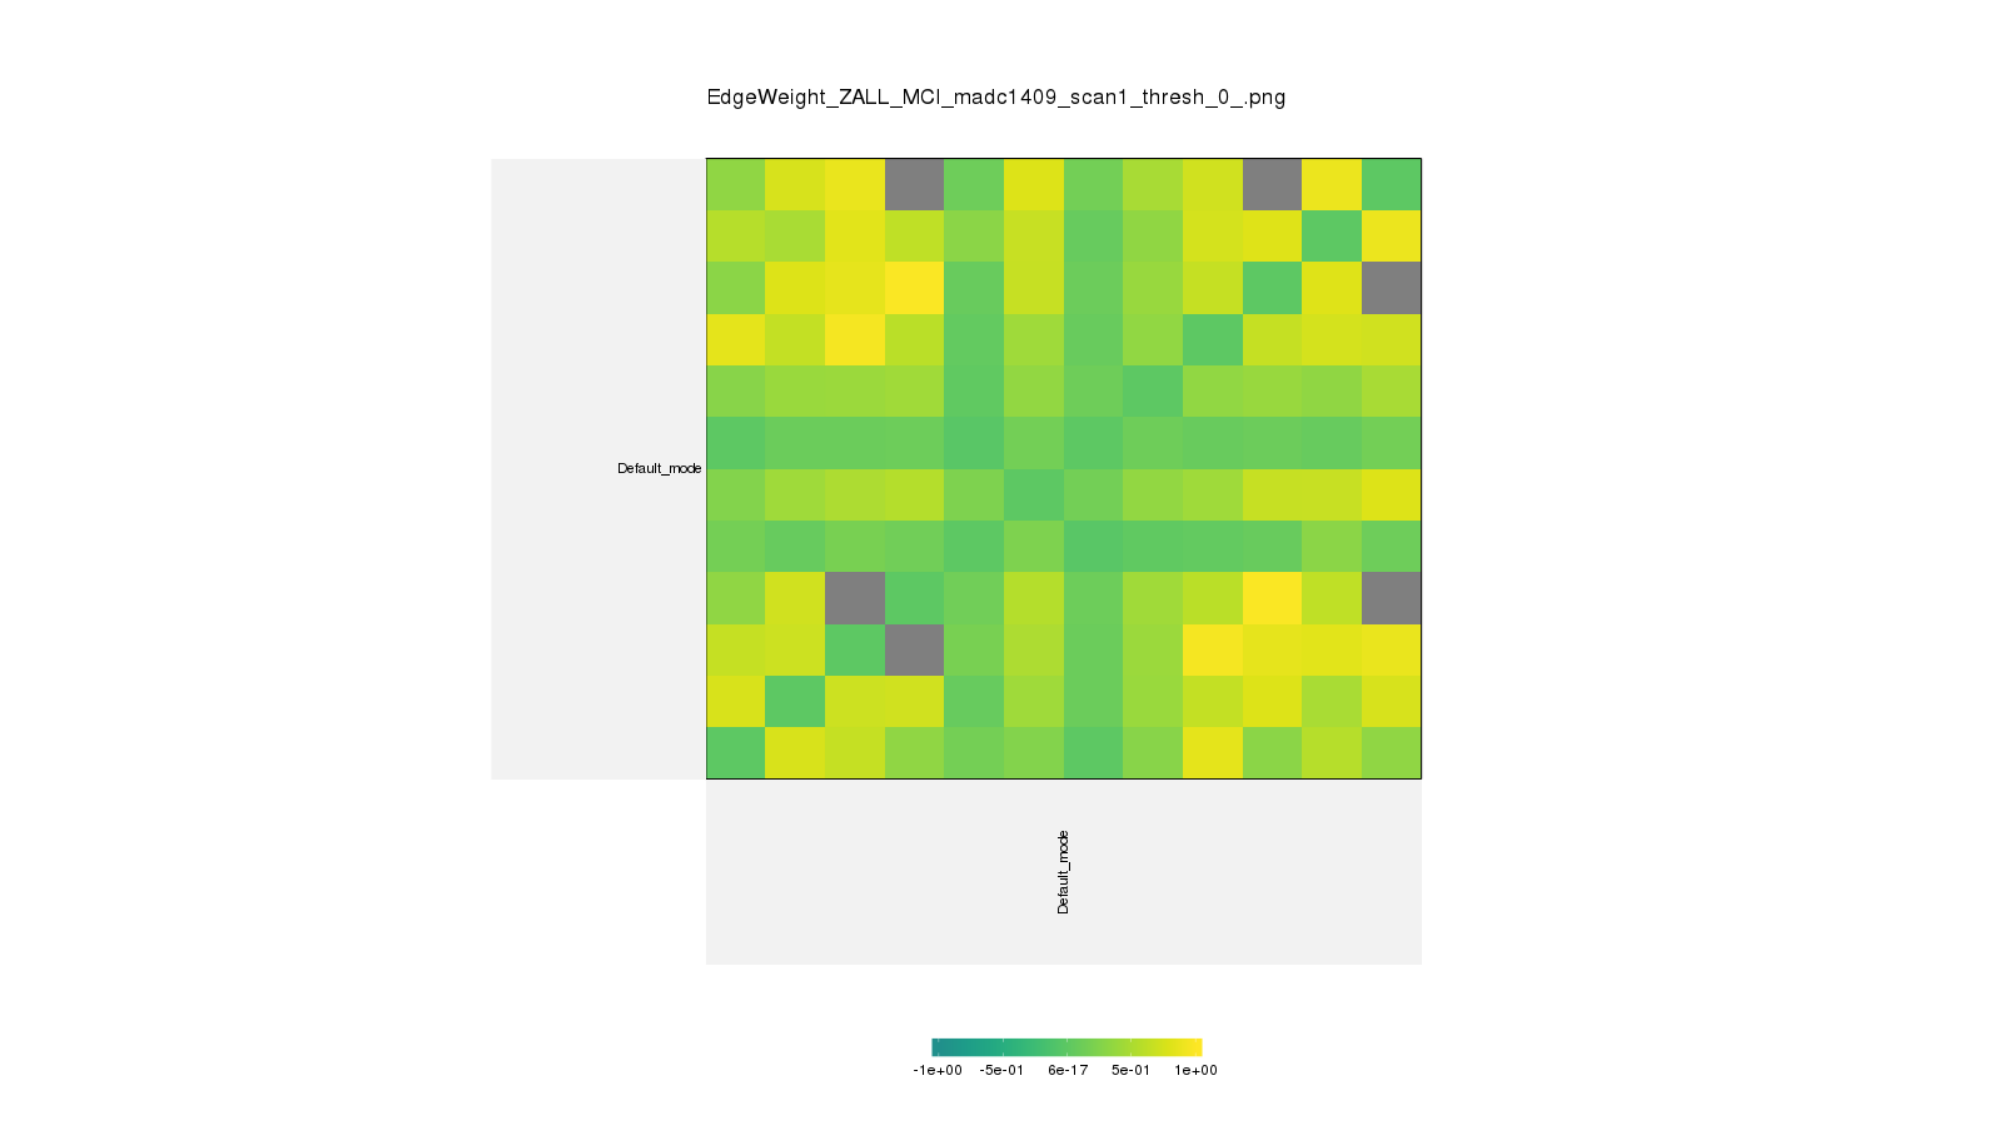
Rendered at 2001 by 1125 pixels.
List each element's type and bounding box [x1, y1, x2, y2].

picture [455, 0, 1457, 1125]
